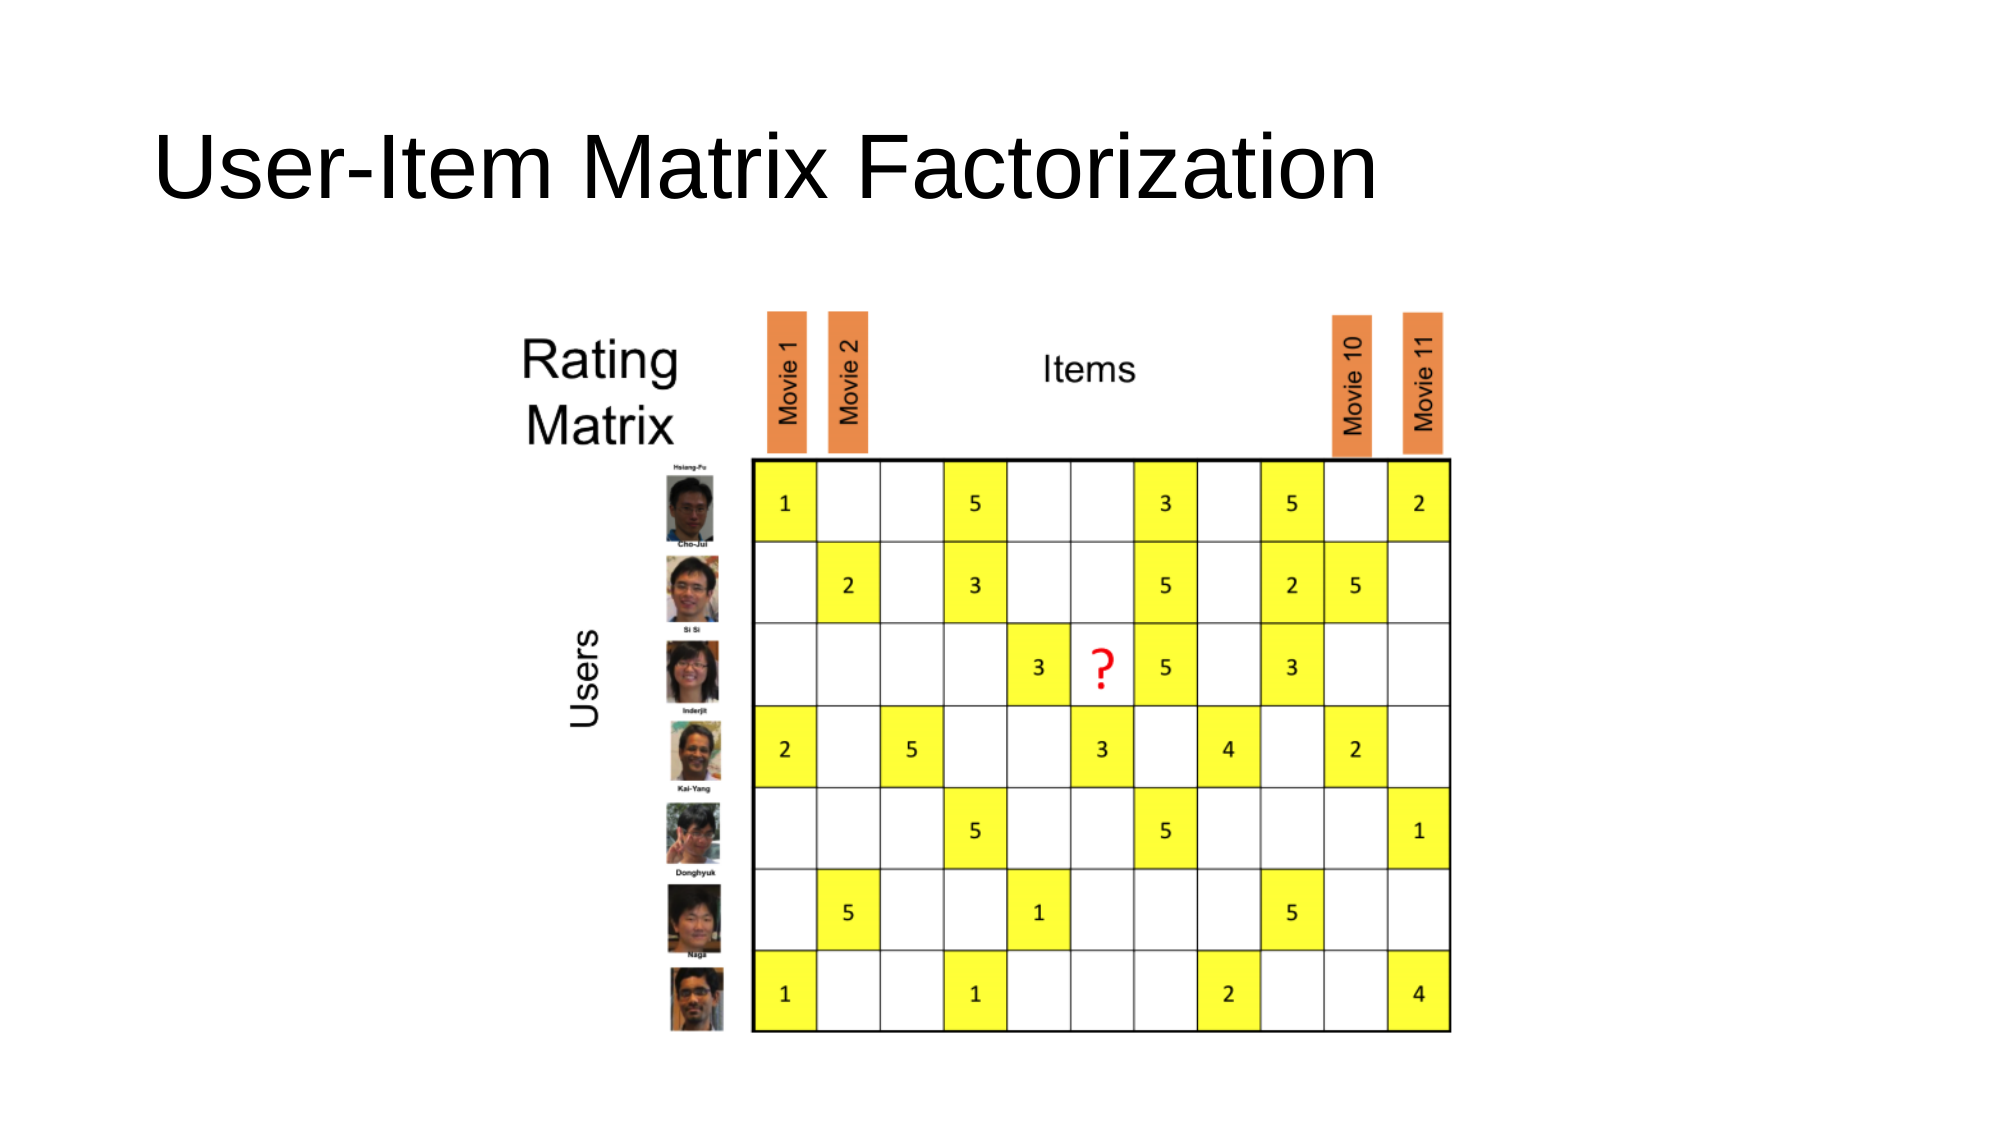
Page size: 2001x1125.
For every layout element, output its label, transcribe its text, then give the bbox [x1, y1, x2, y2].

title User-Item Matrix Factorization [137, 59, 1863, 278]
picture [468, 277, 1532, 1043]
